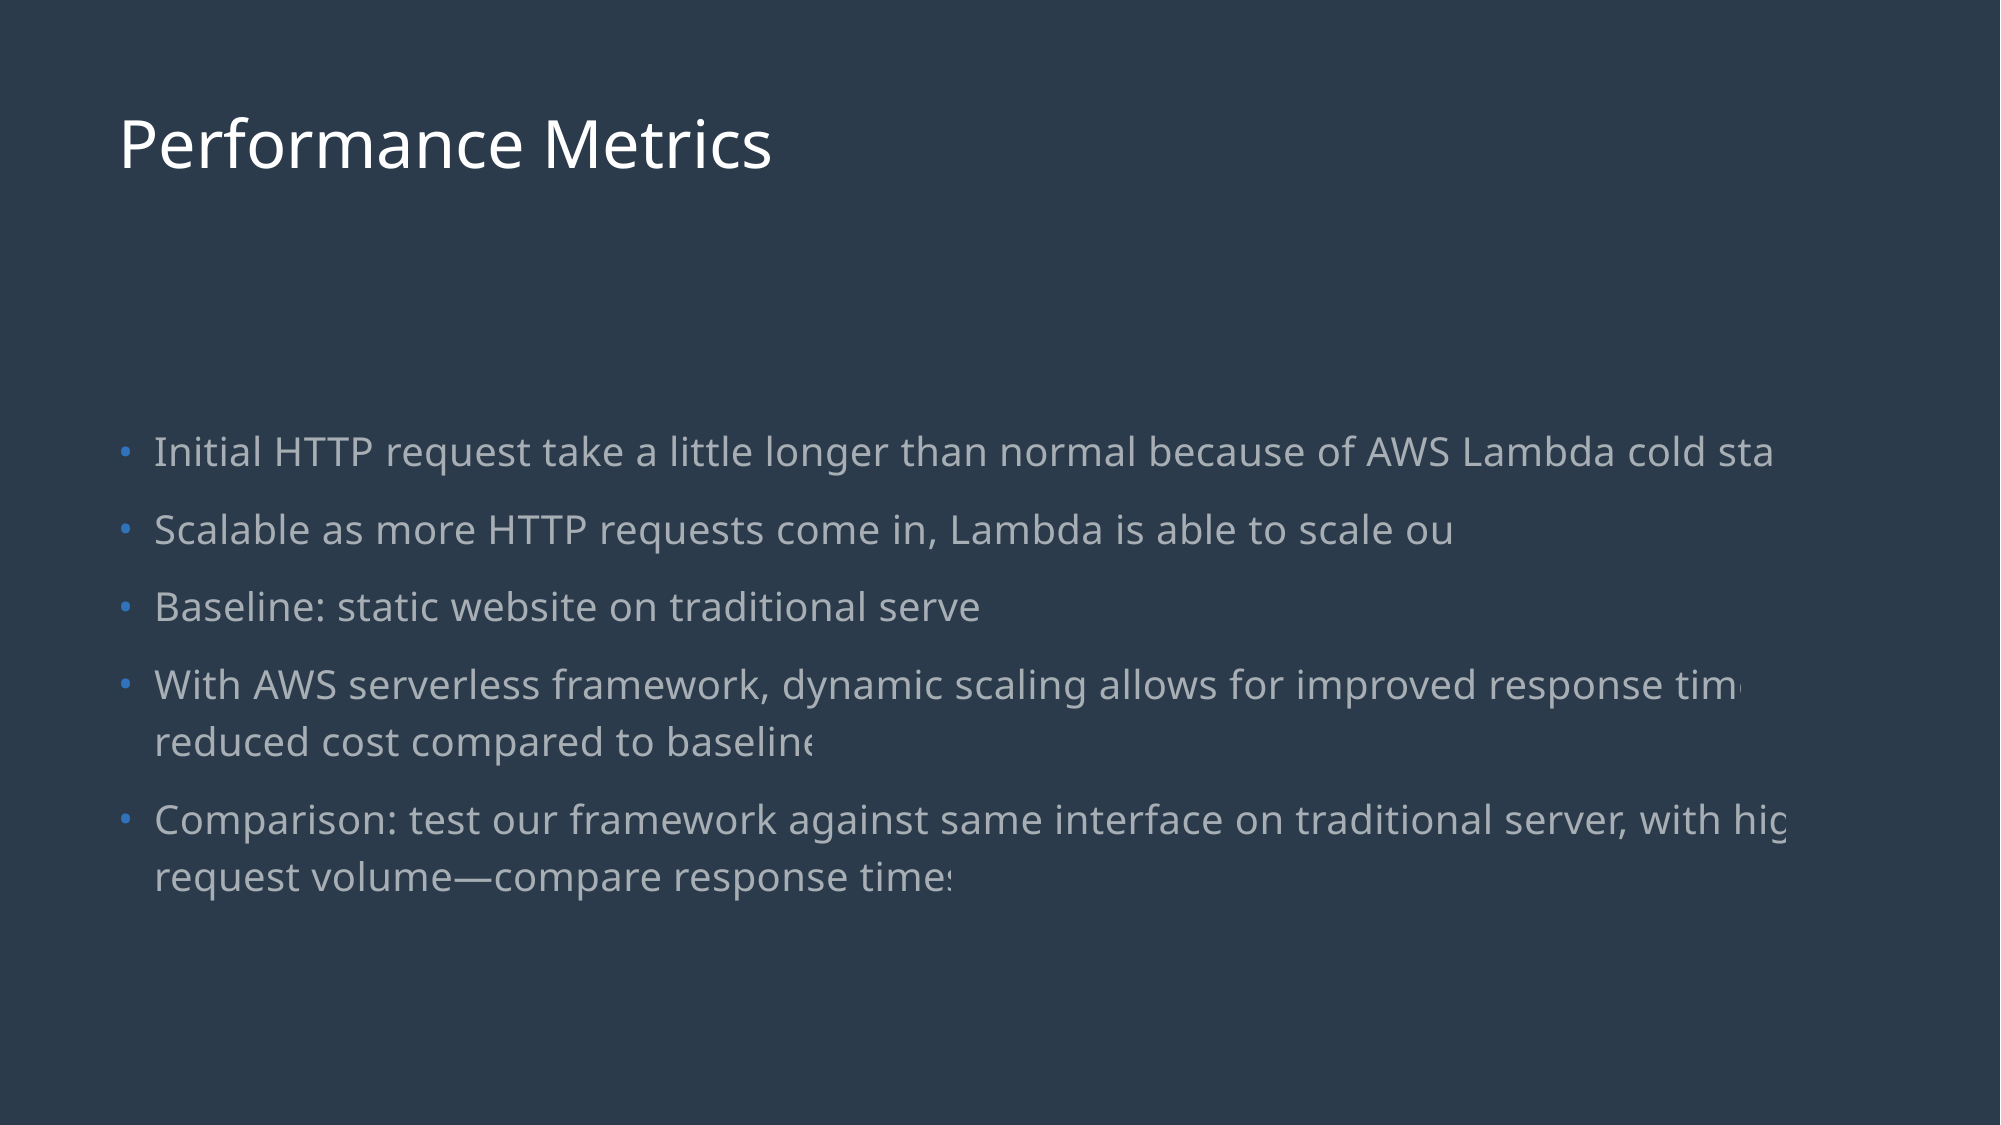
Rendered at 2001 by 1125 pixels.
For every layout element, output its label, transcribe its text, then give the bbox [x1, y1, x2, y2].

title Performance Metrics [118, 101, 1878, 344]
list Initial HTTP request take a little longer than normal because of AWS Lambda cold start Scalable as more HTTP requests come in, Lambda is able to scale out. Baseline: static website on traditional server With AWS serverless framework, dynamic scaling allows for improved response time, reduced cost compared to baseline Comparison: test our framework against same interface on traditional server, with high request volume—compare response times [118, 416, 1878, 947]
